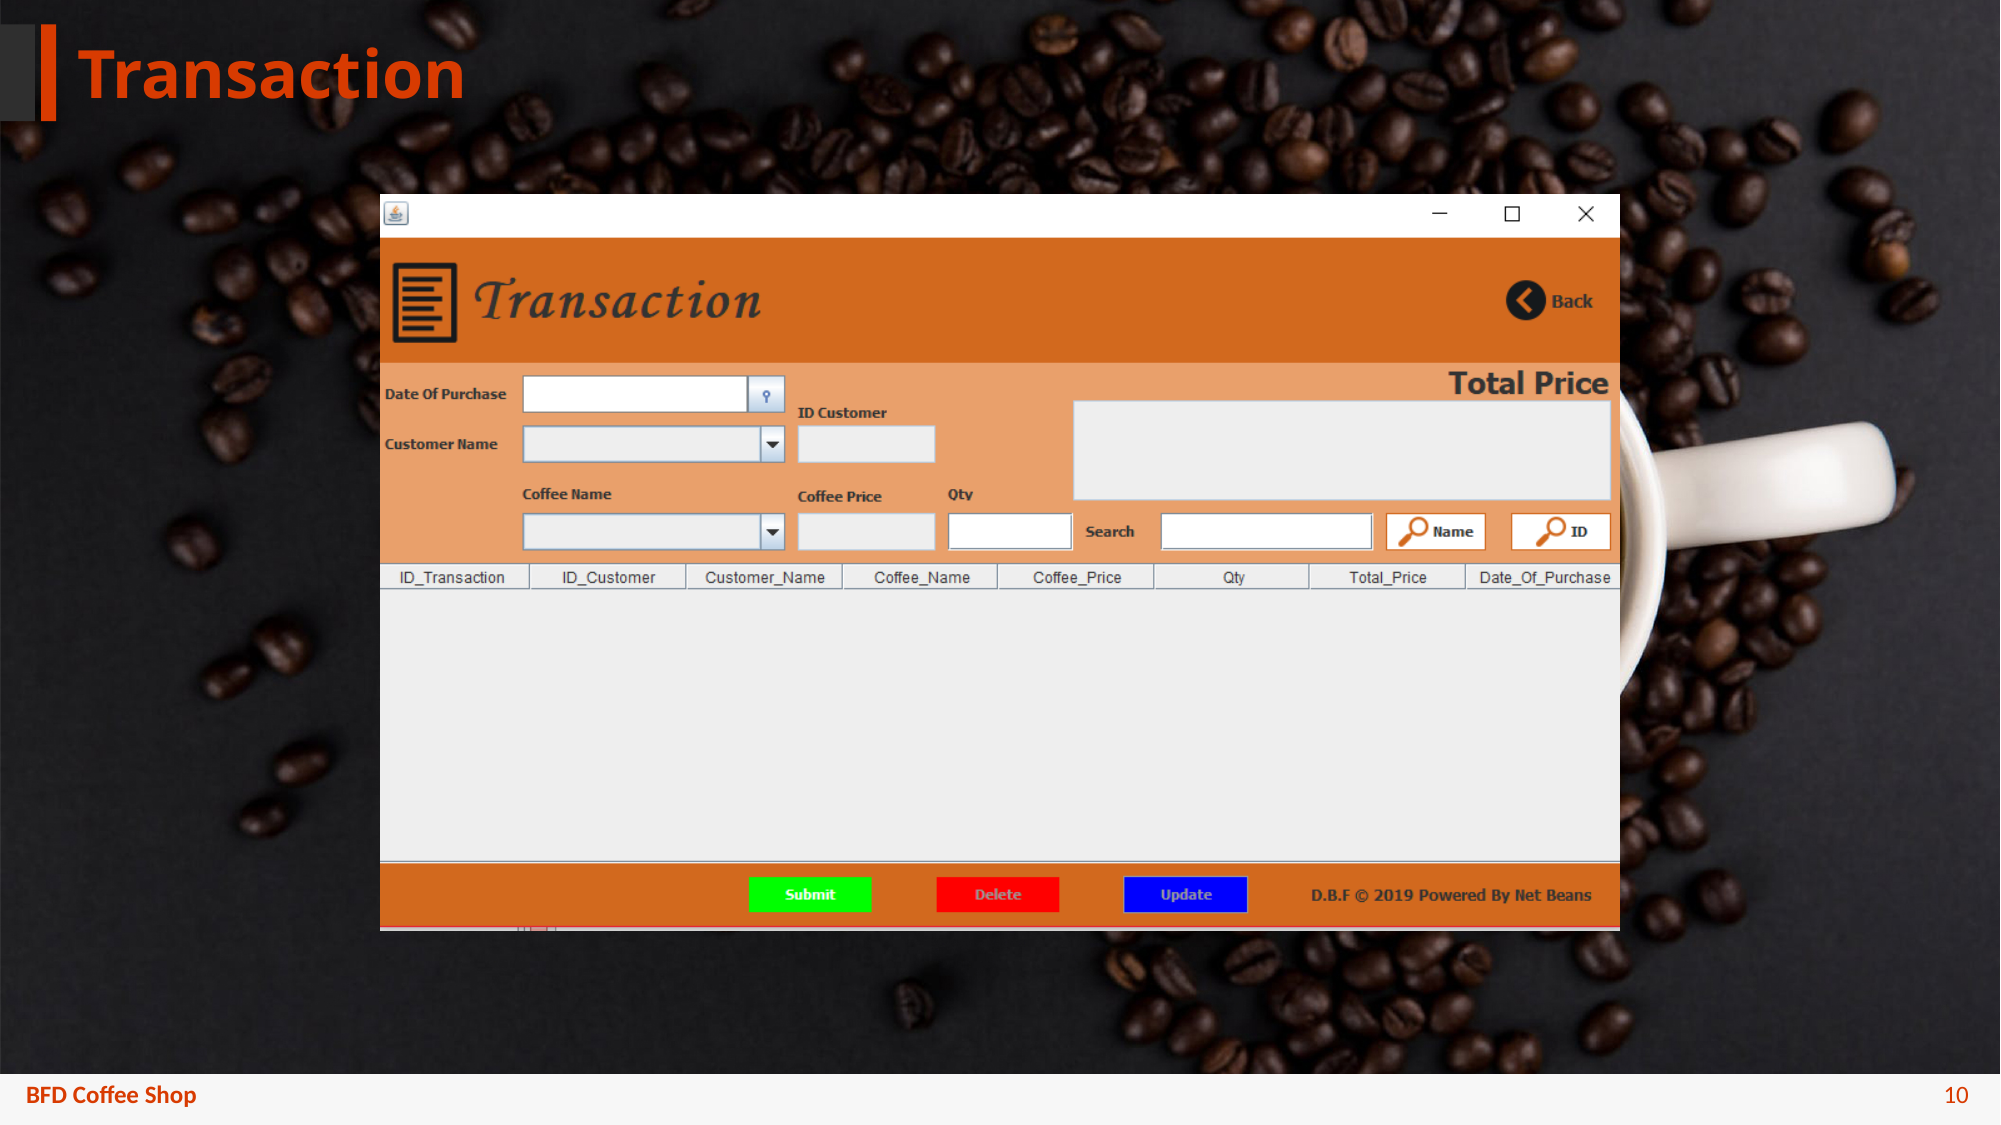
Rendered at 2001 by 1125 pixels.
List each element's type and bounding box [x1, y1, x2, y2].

text_box [0, 24, 57, 122]
picture [0, 0, 2000, 1074]
